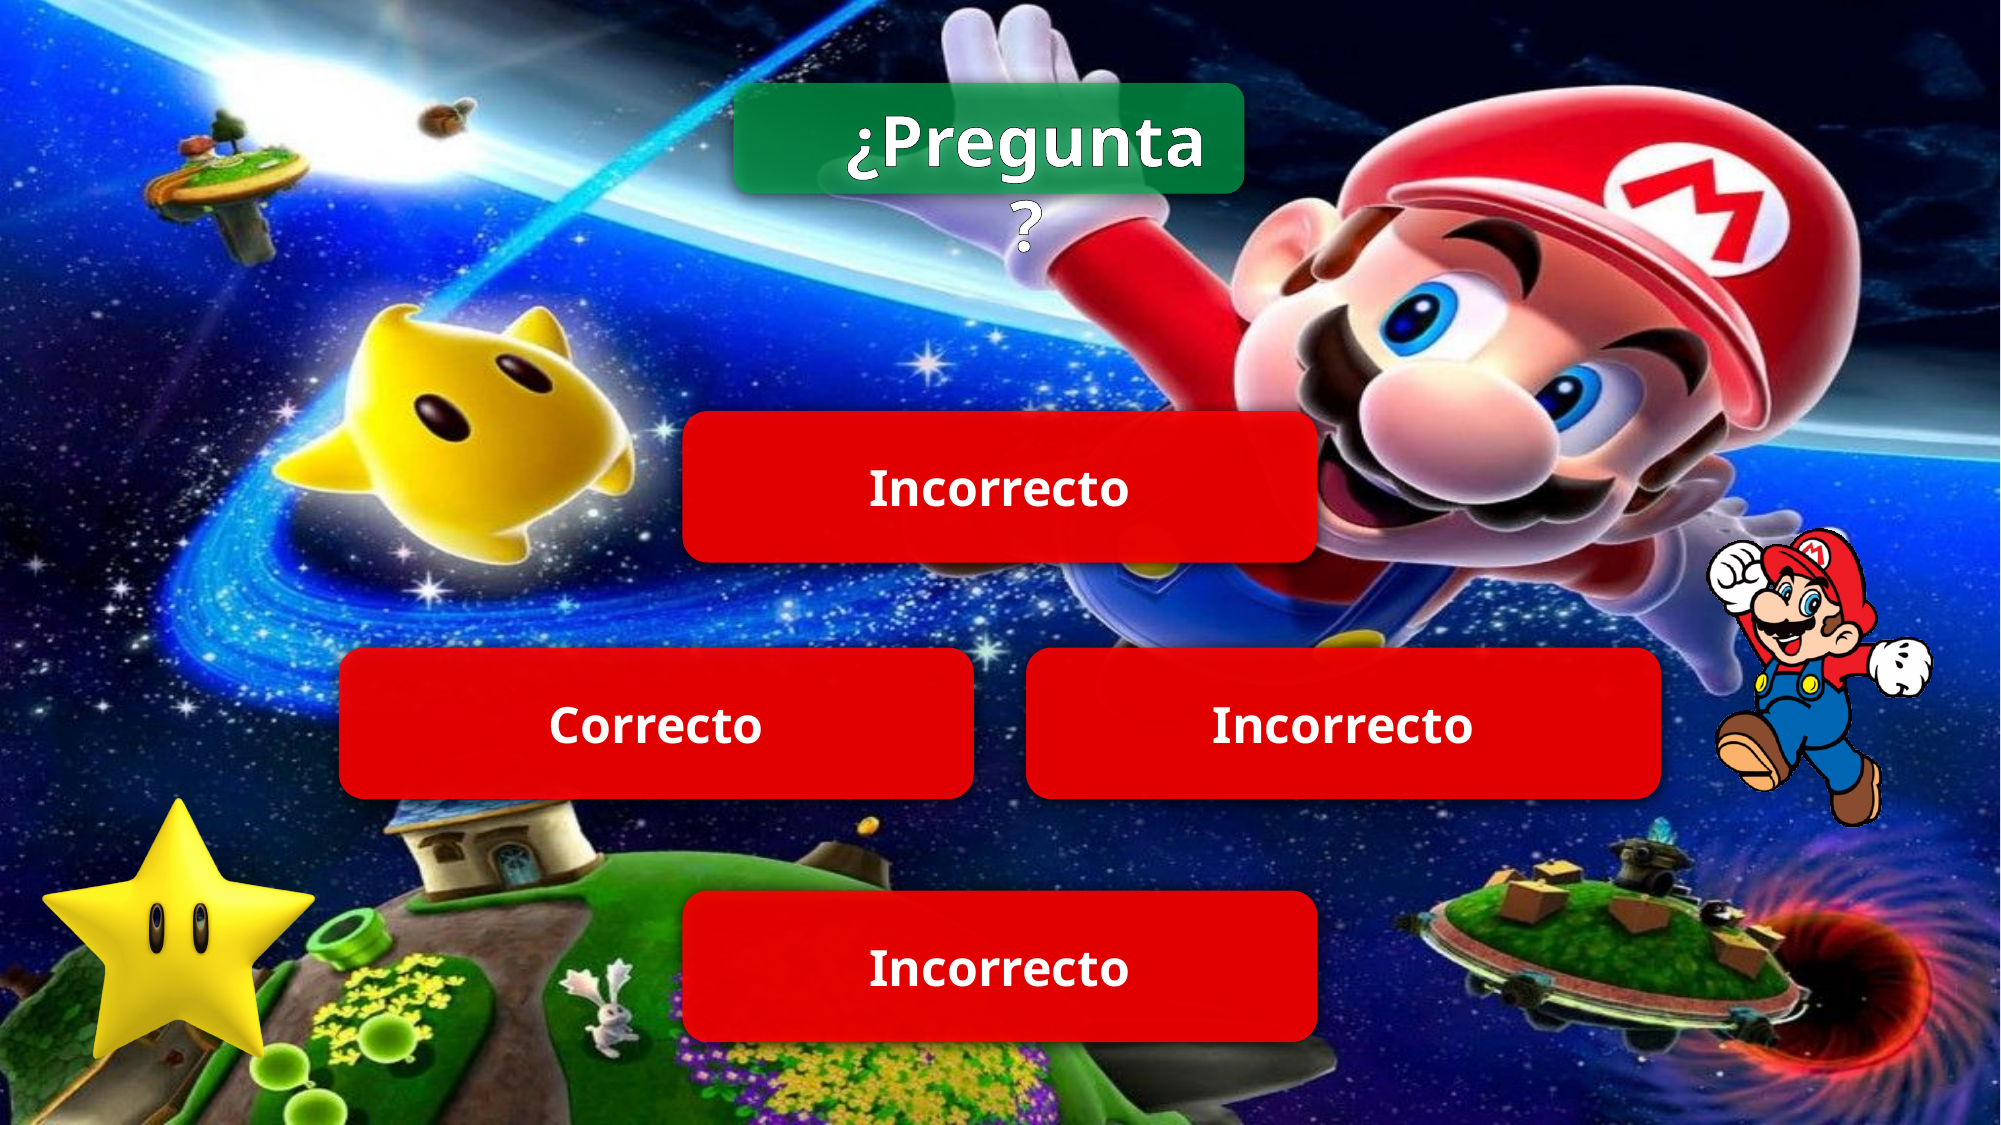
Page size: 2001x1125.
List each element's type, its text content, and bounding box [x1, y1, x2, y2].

text_box Correcto [337, 646, 976, 801]
text_box Incorrecto [681, 409, 1319, 564]
text_box Incorrecto [1024, 646, 1630, 801]
text_box ¿Pregunta? [733, 82, 1245, 194]
text_box Incorrecto [681, 889, 1319, 1044]
picture [0, 0, 2001, 1125]
